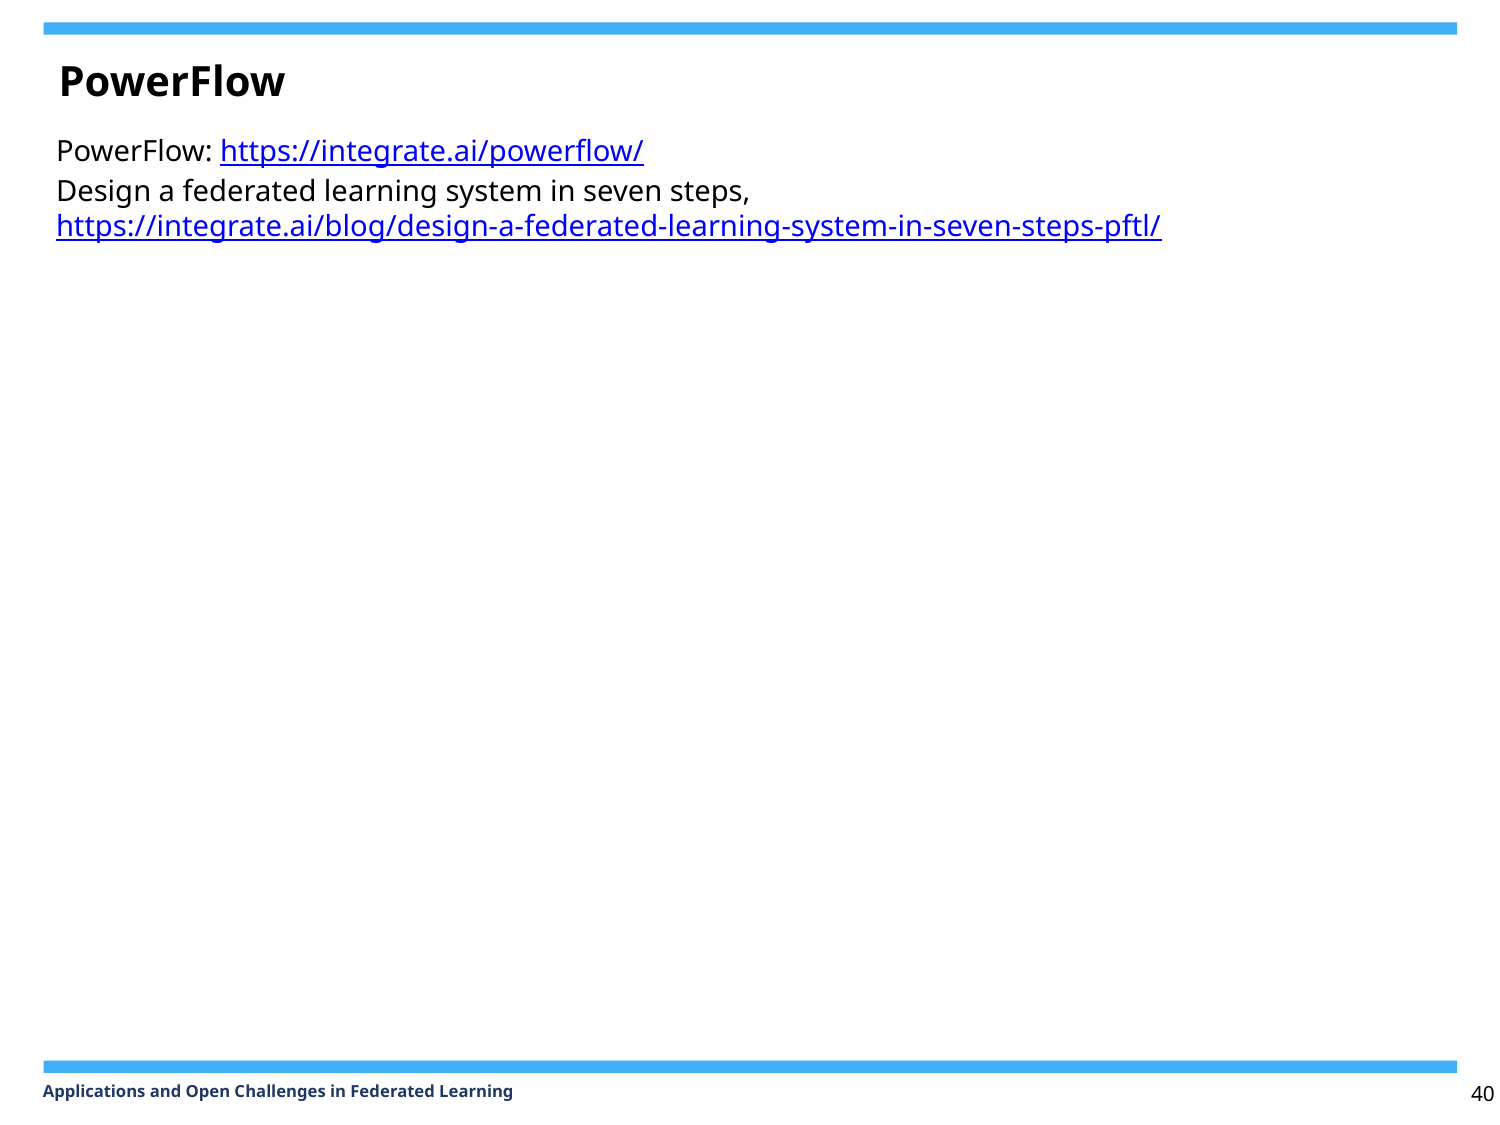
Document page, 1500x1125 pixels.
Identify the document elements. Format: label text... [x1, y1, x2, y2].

text_box PowerFlow: https://integrate.ai/powerflow/ Design a federated learning system in seven steps, https://integrate.ai/blog/design-a-federated-learning-system-in-seven-steps-pftl/ [41, 125, 1412, 325]
list PowerFlow [43, 75, 1458, 113]
text_box [0, 0, 1500, 75]
